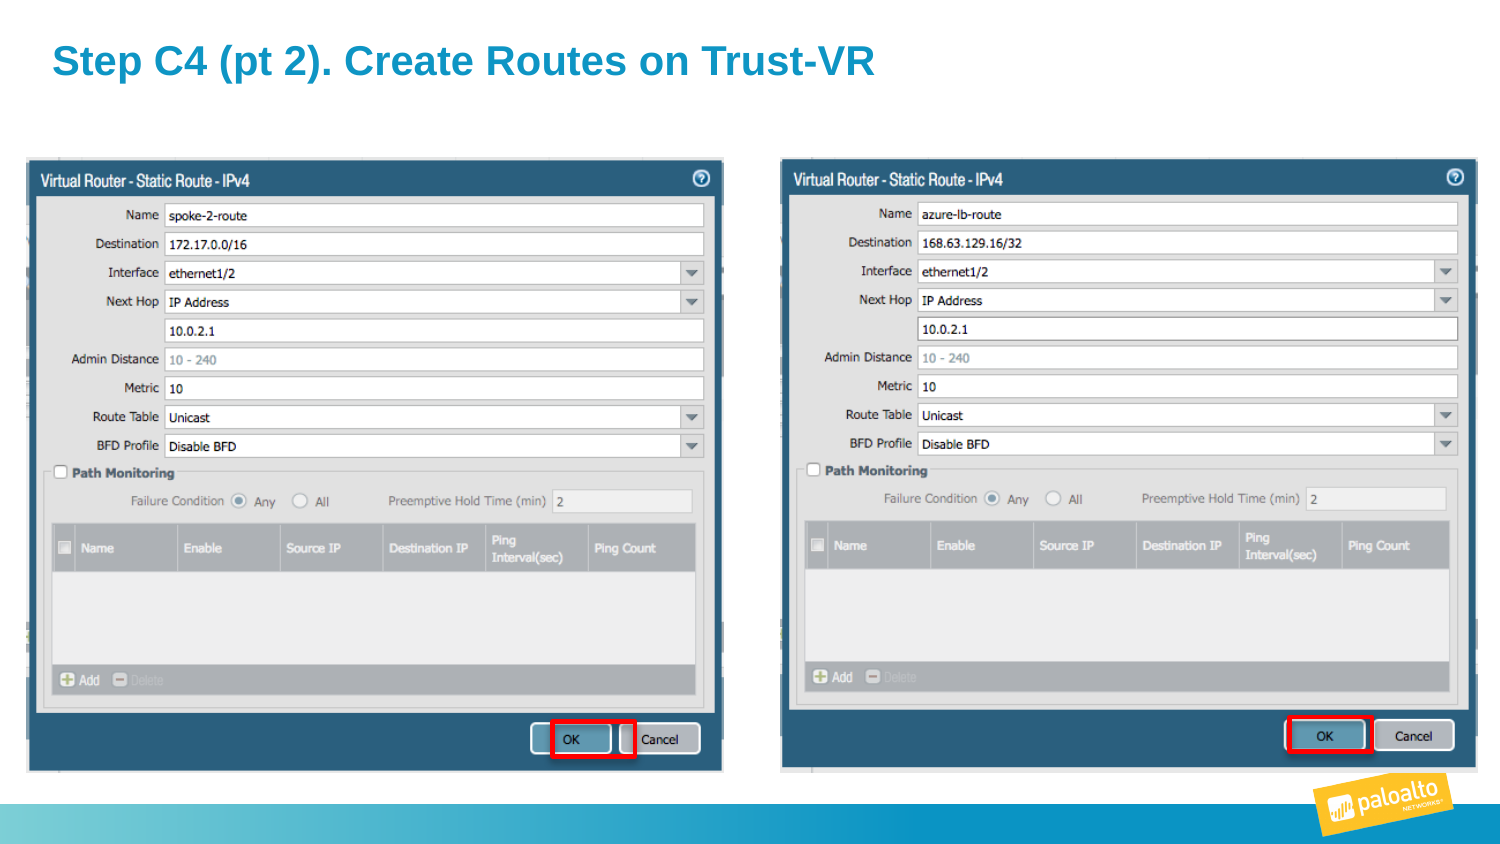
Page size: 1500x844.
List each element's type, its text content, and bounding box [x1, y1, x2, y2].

title Step C4 (pt 2). Create Routes on Trust-VR [52, 33, 1442, 88]
picture [779, 156, 1478, 836]
picture [26, 156, 724, 773]
